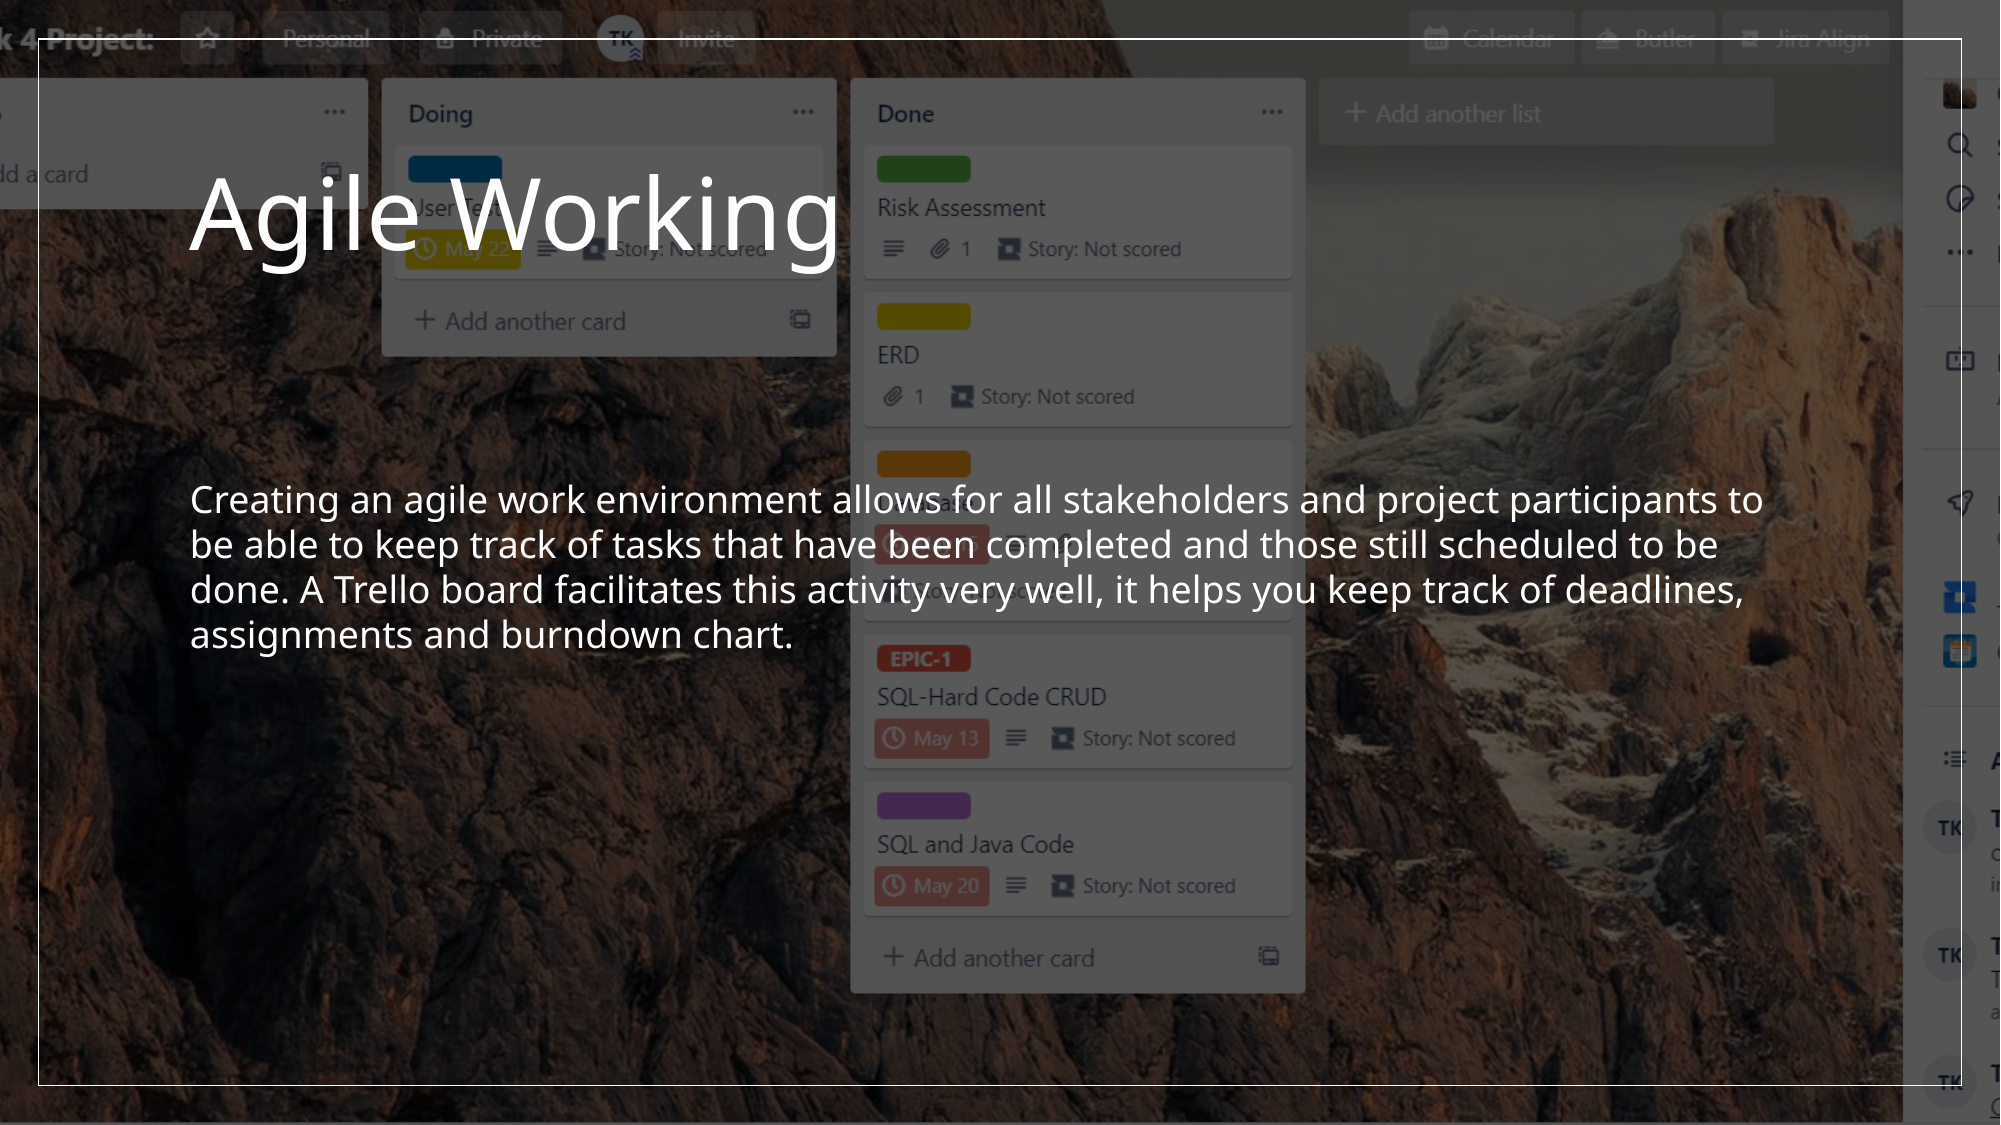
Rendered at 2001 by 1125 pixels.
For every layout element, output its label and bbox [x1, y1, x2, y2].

list [0, 0, 2000, 1125]
